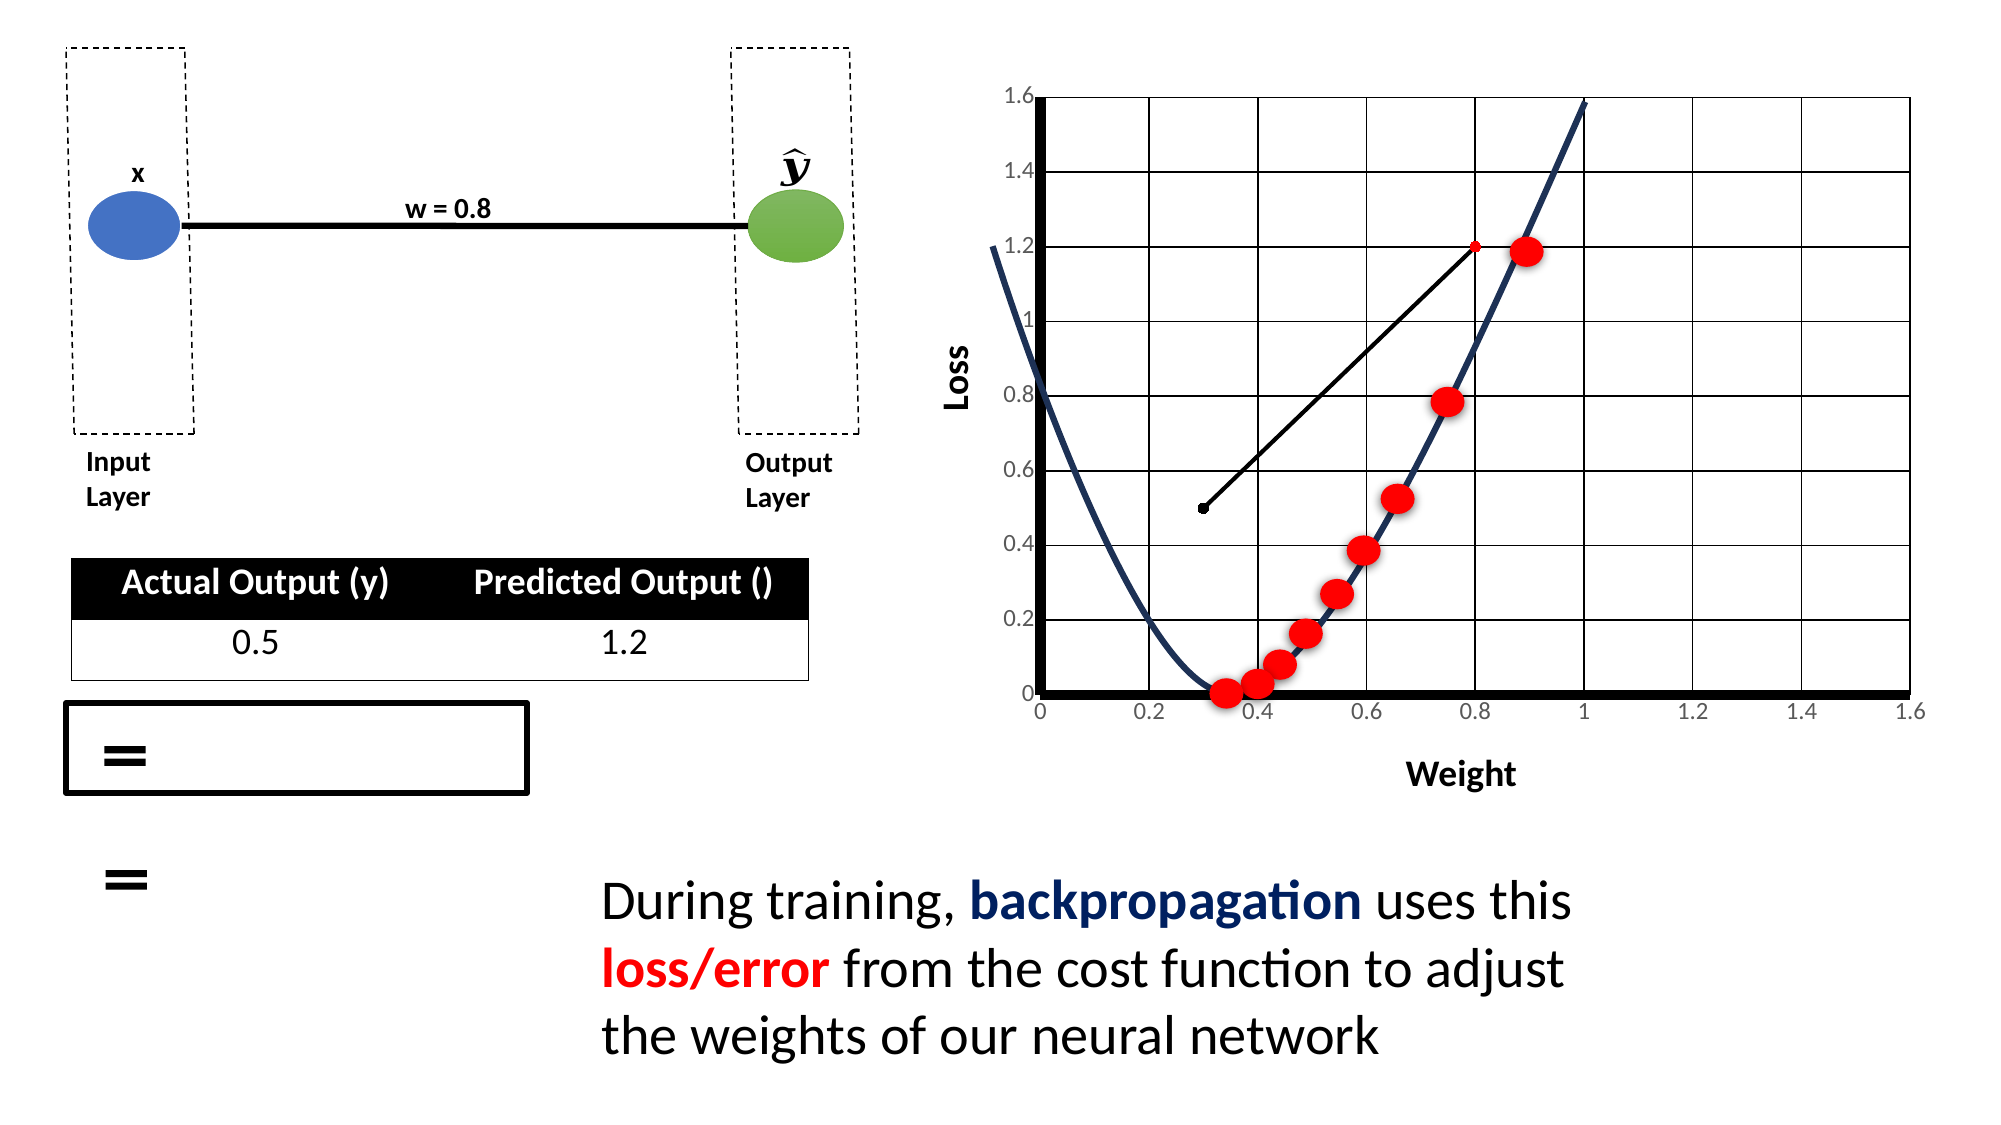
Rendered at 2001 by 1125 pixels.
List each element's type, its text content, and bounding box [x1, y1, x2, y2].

text_box During training, backpropagation uses this loss/error from the cost function to adjust the weights of our neural network [586, 856, 1646, 1074]
text_box Weight [1390, 750, 1538, 802]
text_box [66, 48, 886, 563]
text_box Loss [923, 326, 983, 426]
chart [1003, 84, 1926, 750]
text_box [991, 243, 1003, 282]
